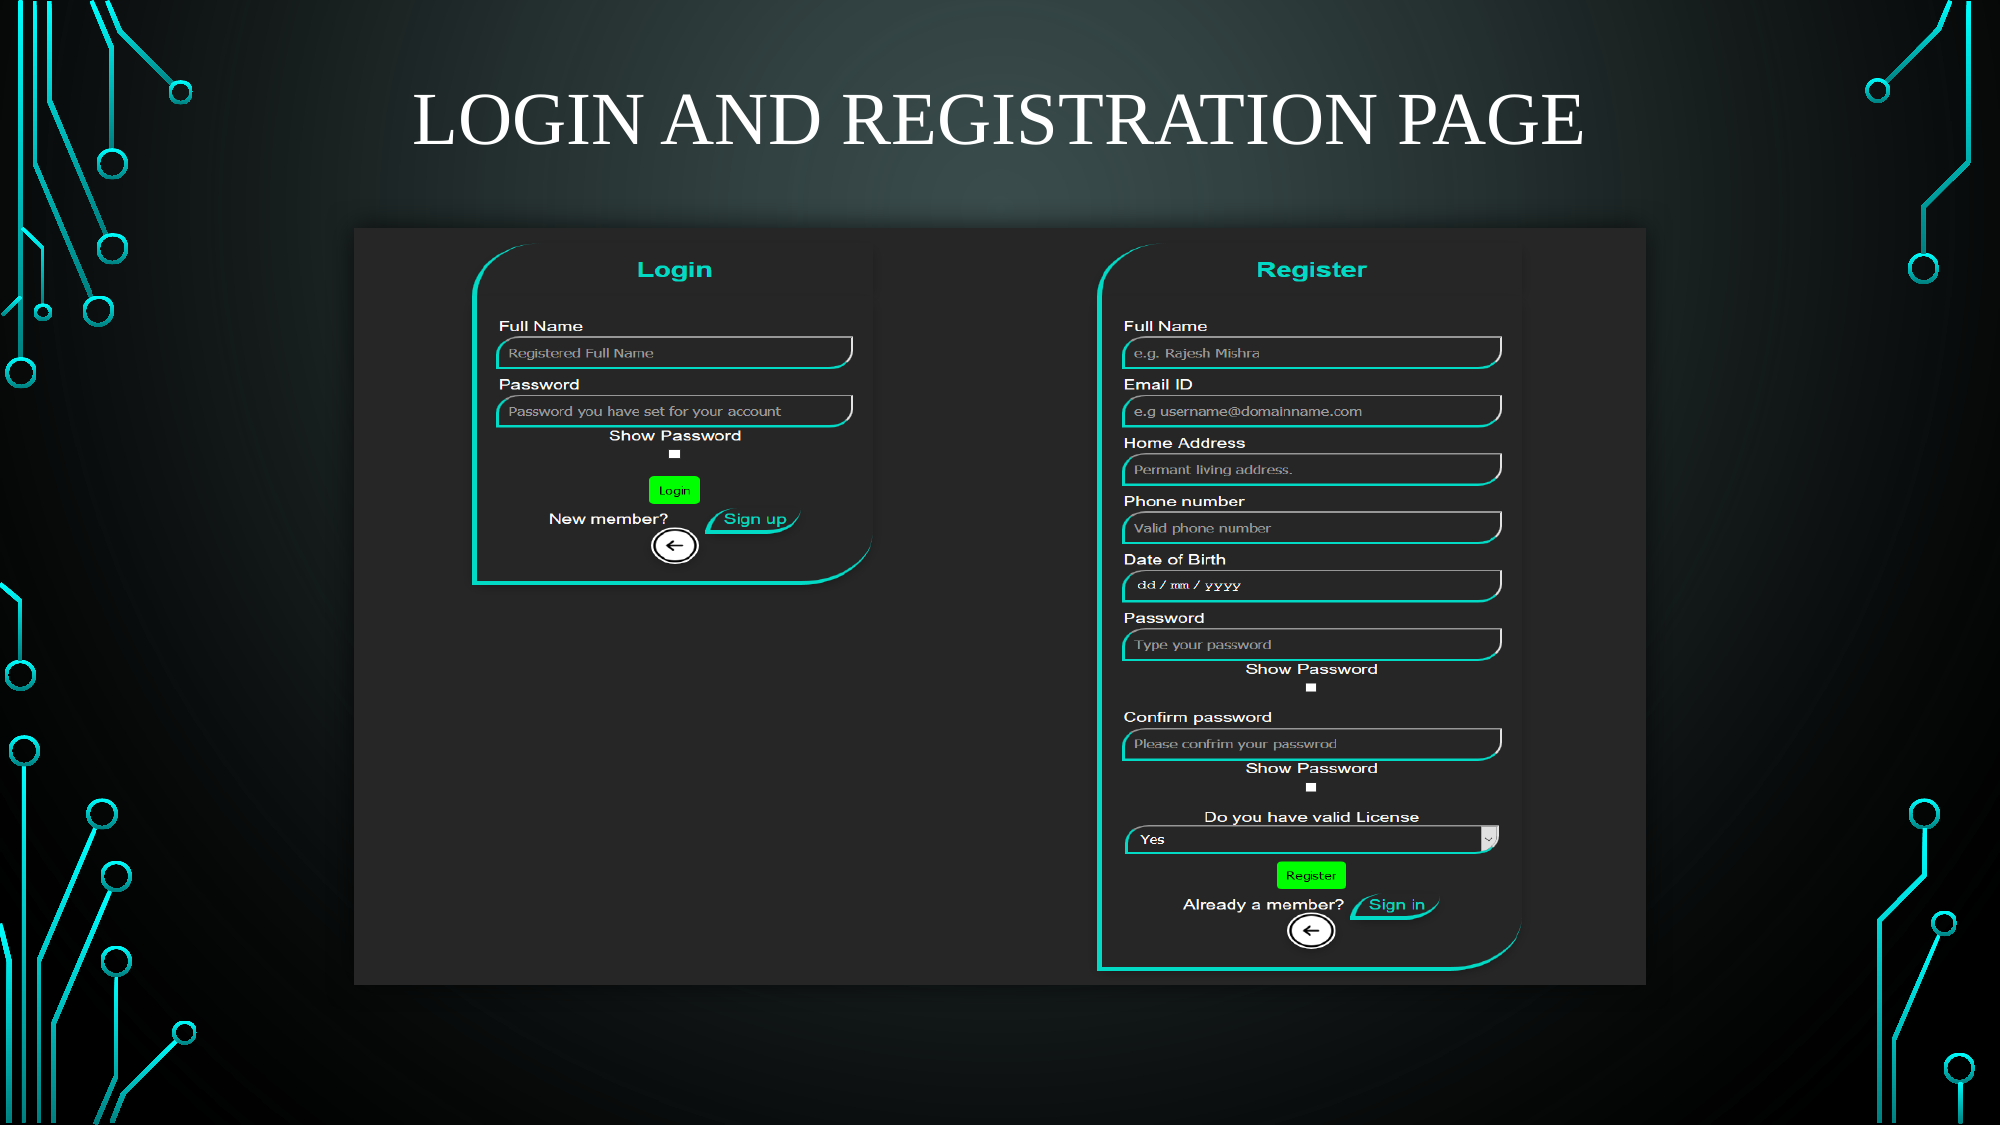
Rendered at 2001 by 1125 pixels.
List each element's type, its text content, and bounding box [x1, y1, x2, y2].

title Login and Registration Page [137, 59, 1863, 182]
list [354, 228, 1646, 985]
